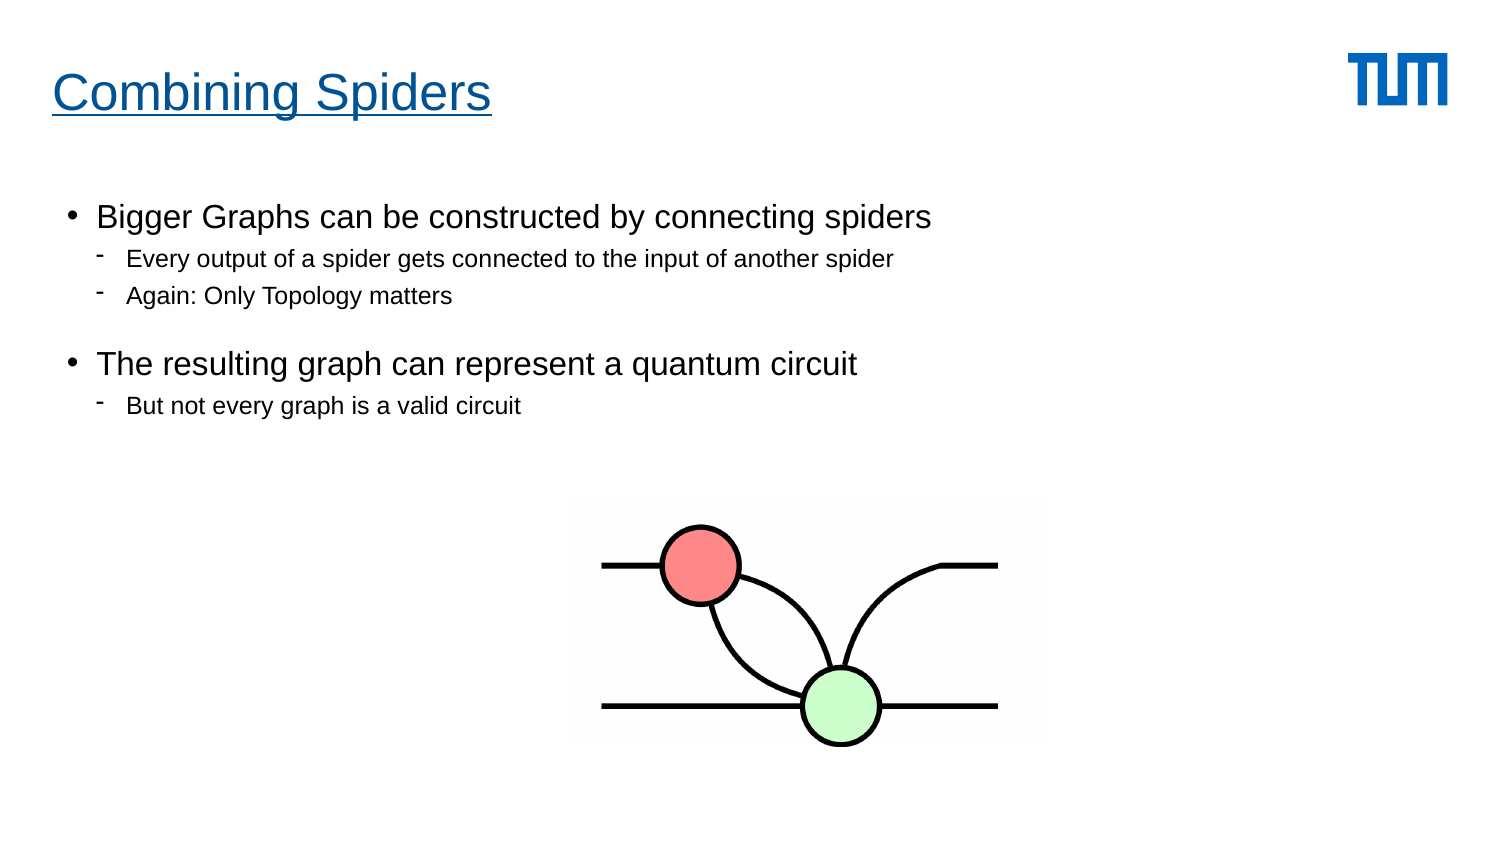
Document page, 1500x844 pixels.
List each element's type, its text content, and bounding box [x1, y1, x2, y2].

title Combining Spiders [51, 54, 1449, 118]
list Bigger Graphs can be constructed by connecting spiders Every output of a spider gets connected to the input of another spider Again: Only Topology matters The resulting graph can represent a quantum circuit But not every graph is a valid circuit [52, 167, 1194, 830]
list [568, 498, 1047, 748]
